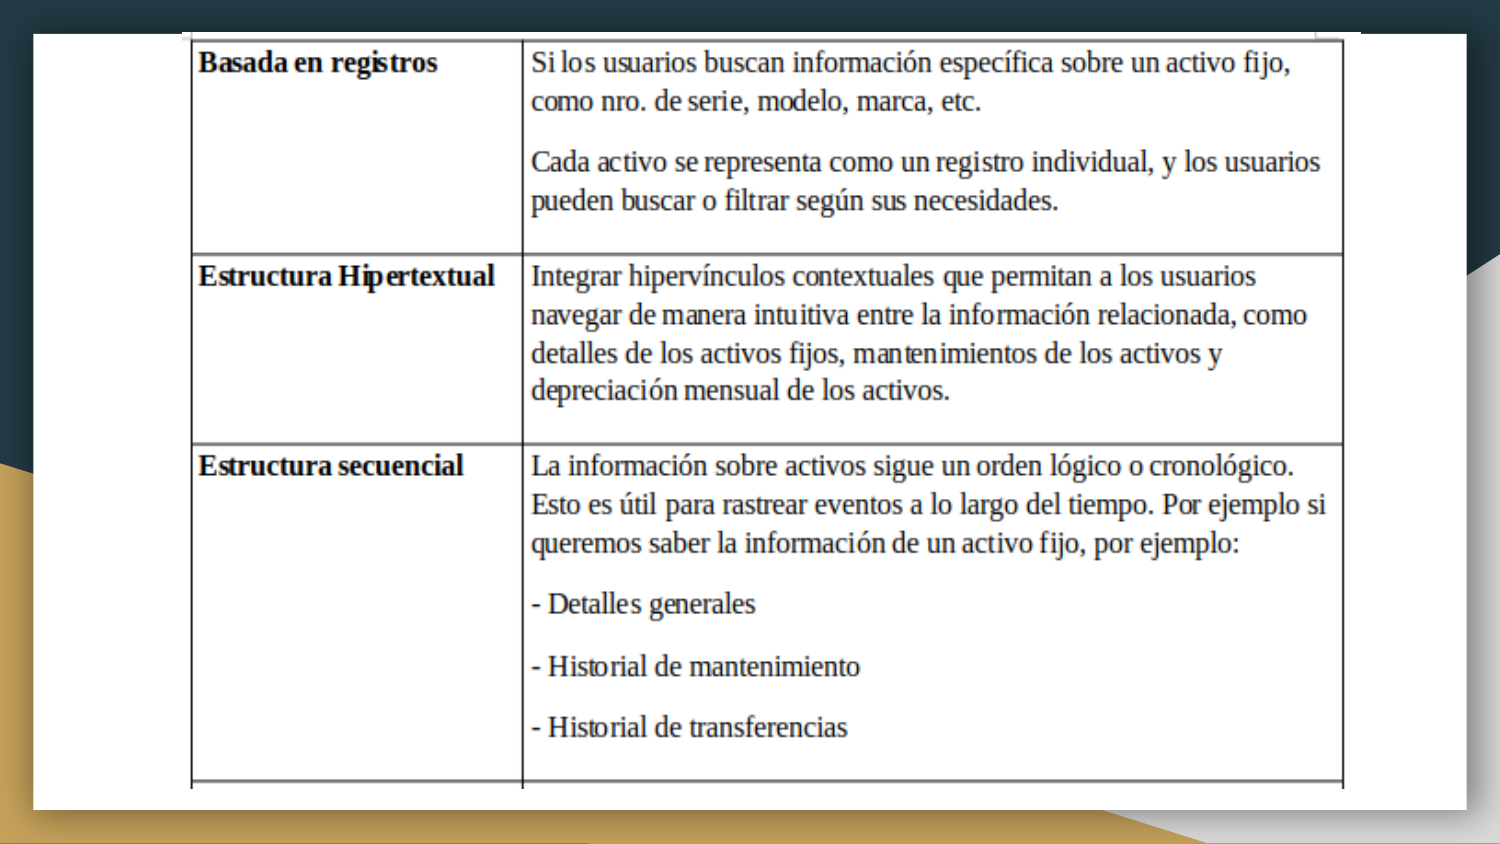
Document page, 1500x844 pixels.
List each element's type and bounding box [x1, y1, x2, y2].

picture [182, 32, 1362, 789]
